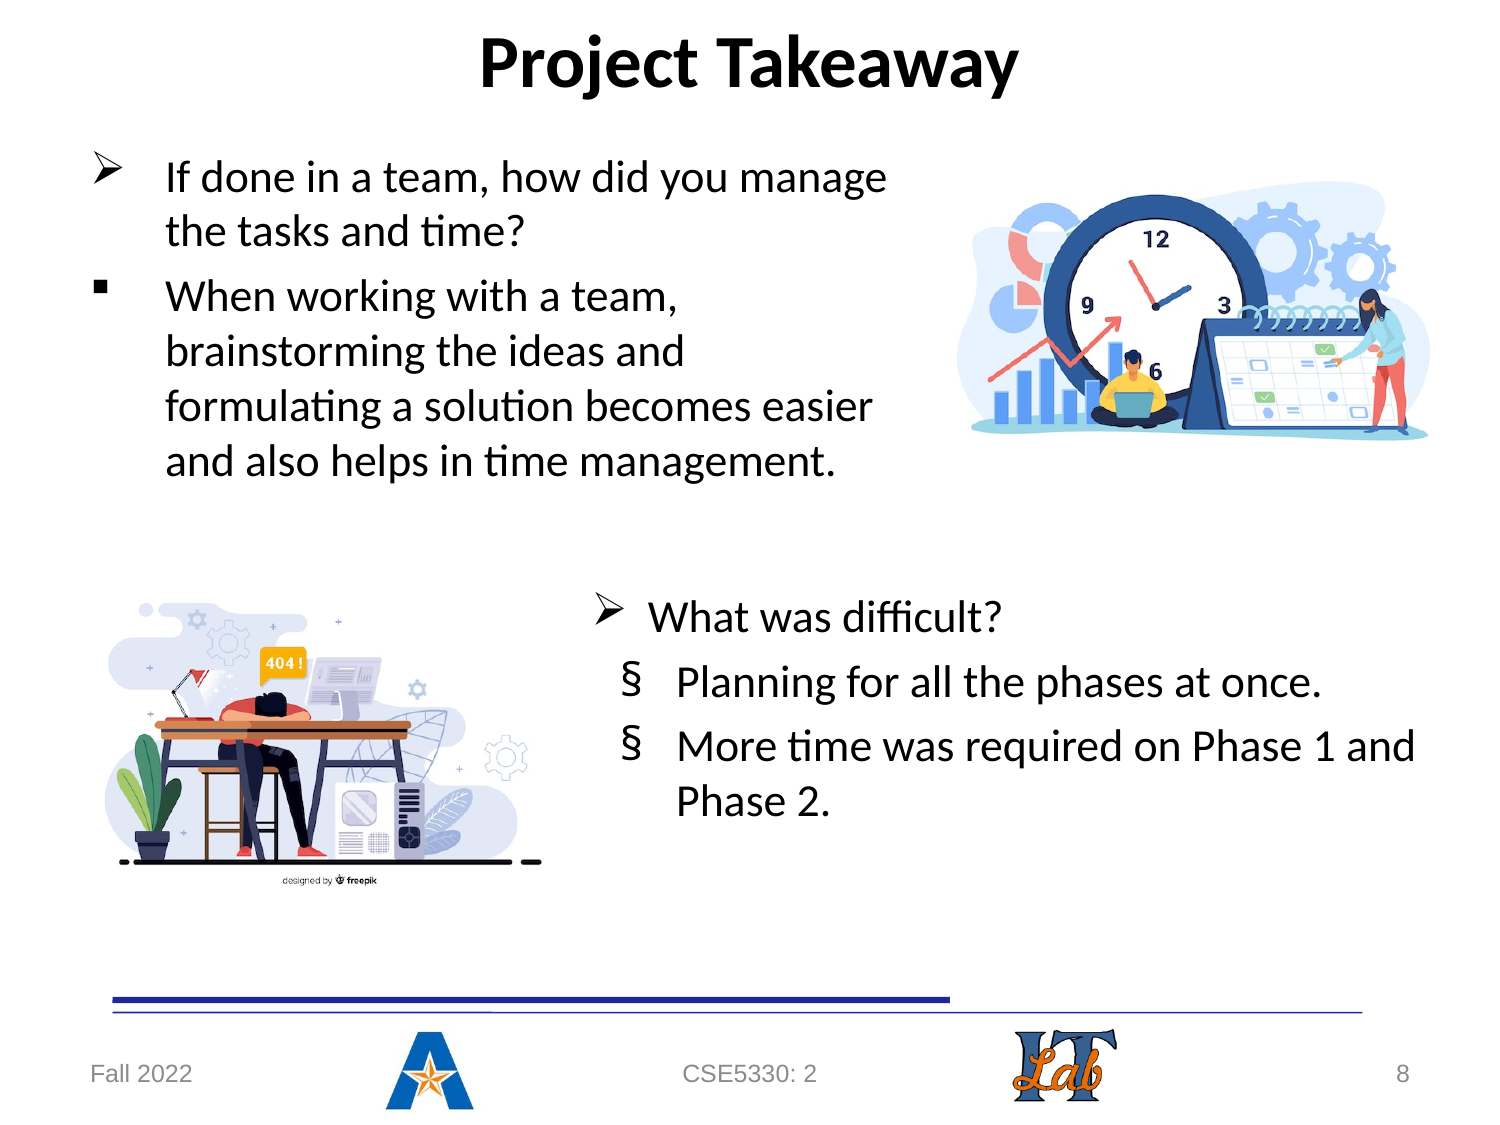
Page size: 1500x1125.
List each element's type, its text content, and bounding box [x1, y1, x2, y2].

title Project Takeaway [75, 16, 1425, 99]
picture [81, 562, 577, 893]
slide_number 8 [1074, 1042, 1425, 1103]
slide_number Fall 2022 [75, 1042, 425, 1103]
picture [375, 1028, 488, 1114]
picture [928, 159, 1458, 467]
text_box What was difficult? Planning for all the phases at once. More time was required on Phase 1 and Phase 2. [581, 579, 1494, 888]
picture [1012, 1028, 1117, 1102]
footer CSE5330: 2 [512, 1042, 988, 1103]
list If done in a team, how did you manage the tasks and time? When working with a team, brainstorming the ideas and formulating a solution becomes easier and also helps in time management. [75, 138, 910, 491]
